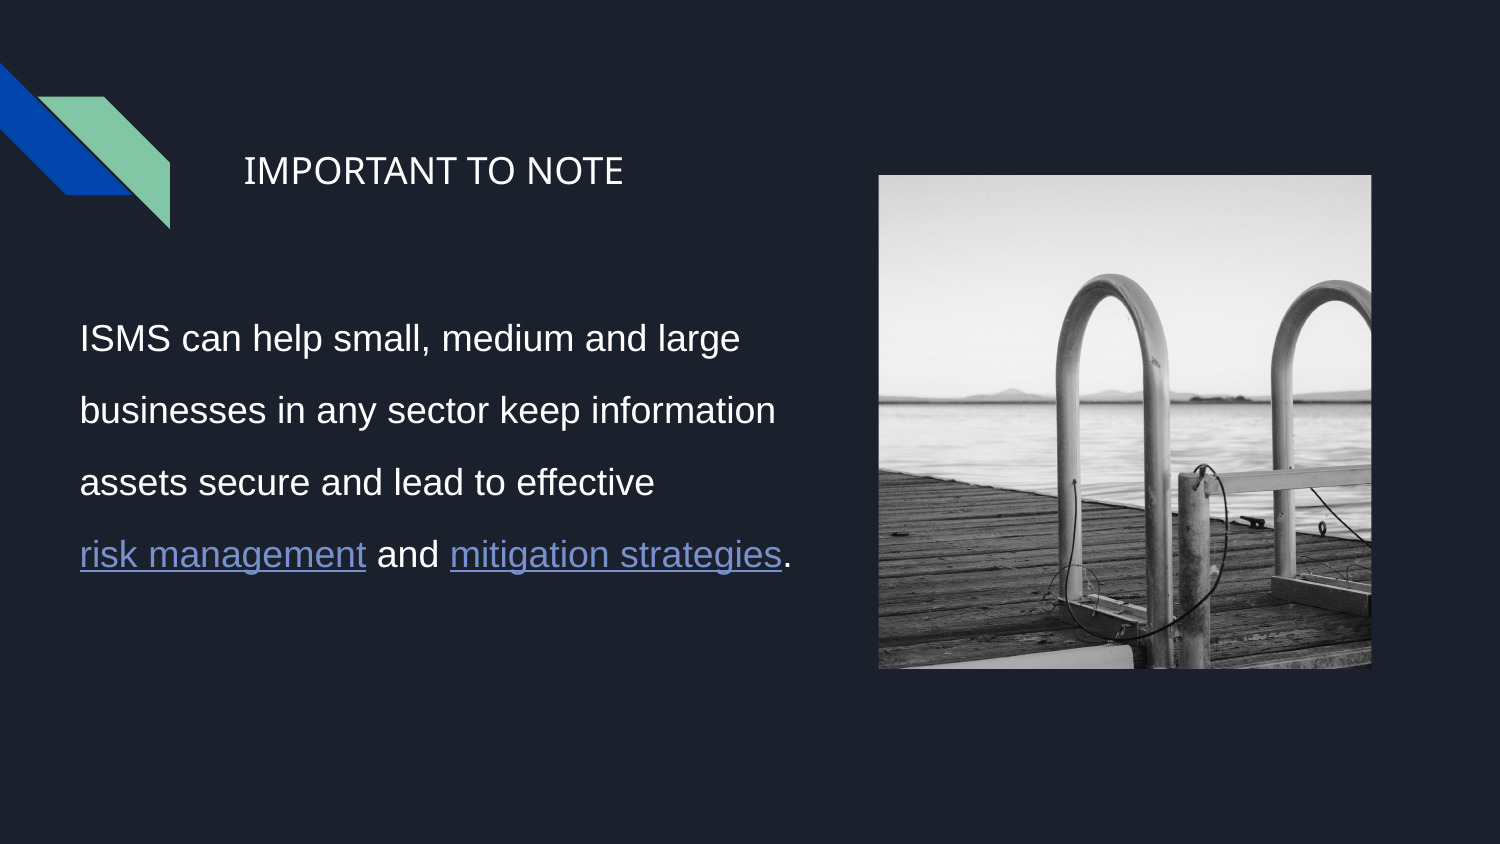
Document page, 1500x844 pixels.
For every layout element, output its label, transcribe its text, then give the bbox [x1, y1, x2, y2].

subtitle IMPORTANT TO NOTE [229, 131, 727, 215]
picture [878, 175, 1372, 669]
title ISMS can help small, medium and large businesses in any sector keep information assets secure and lead to effective risk management and mitigation strategies. [64, 272, 826, 560]
